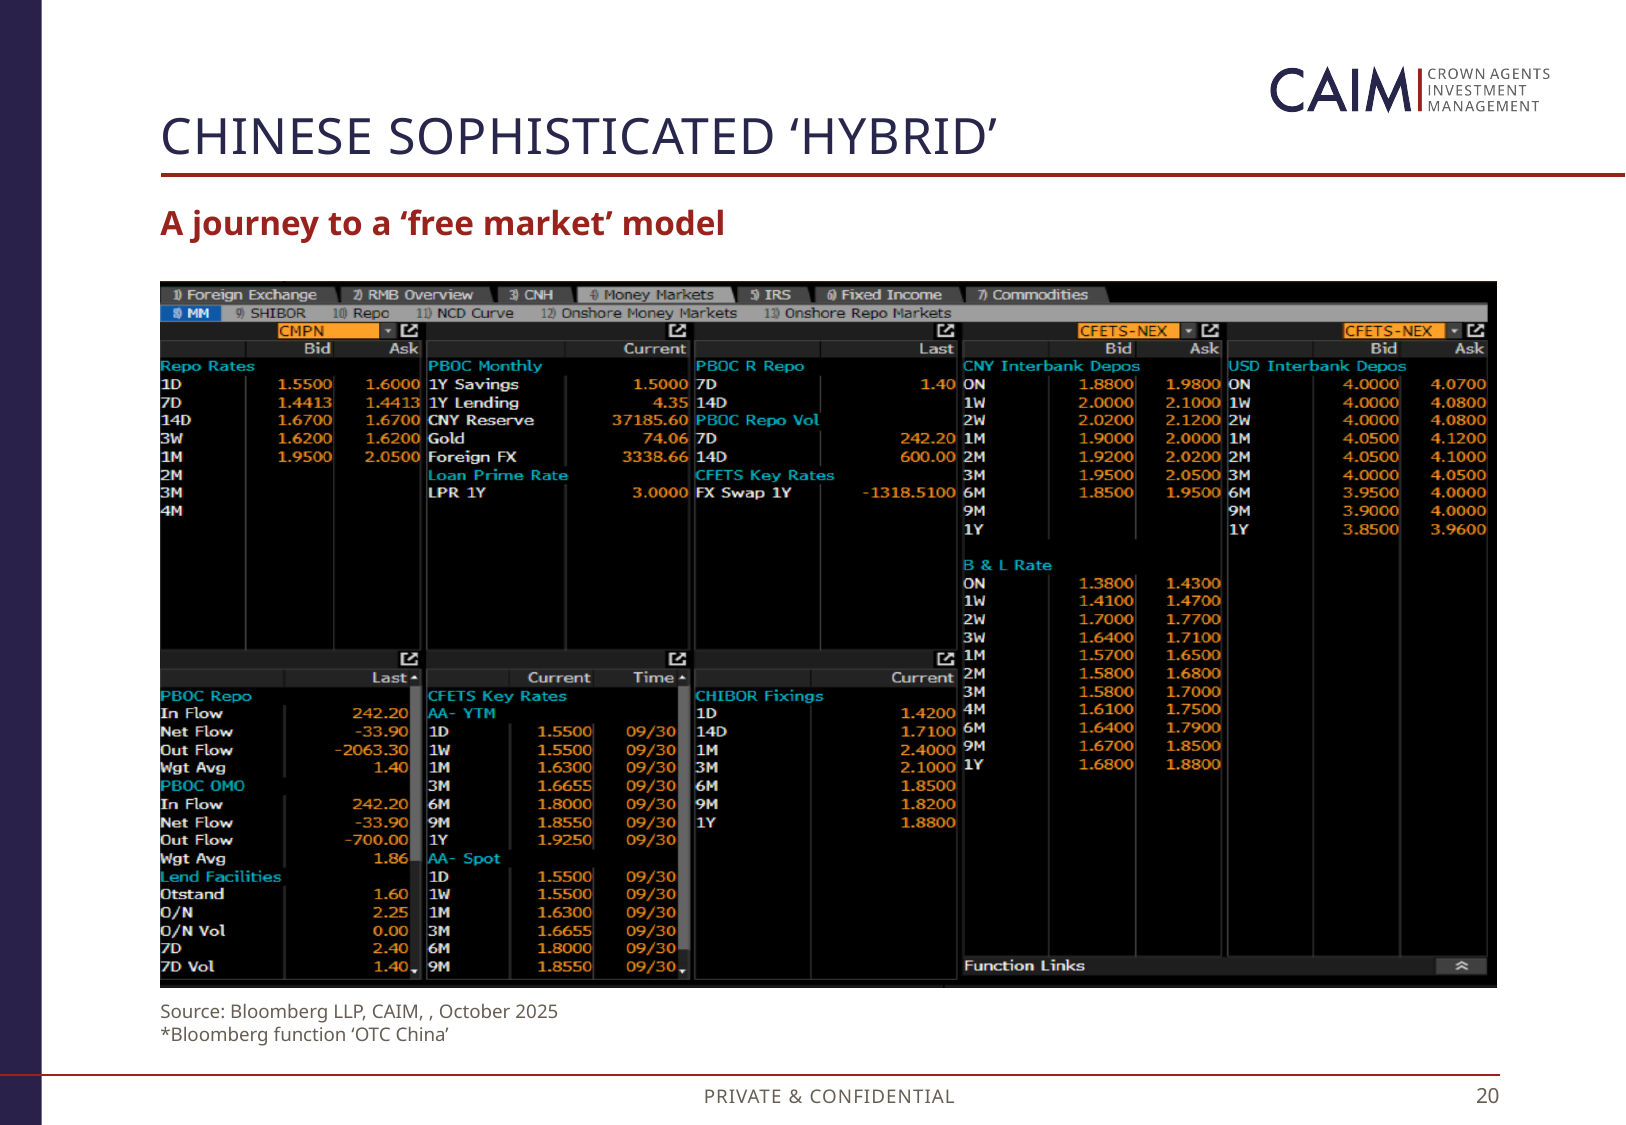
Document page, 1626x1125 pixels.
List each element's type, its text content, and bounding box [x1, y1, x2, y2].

picture [1253, 61, 1555, 128]
title Chinese sophisticated ‘Hybrid’ [160, 110, 1197, 166]
list Source: Bloomberg LLP, CAIM, , October 2025 *Bloomberg function ‘OTC China’ [160, 999, 1497, 1069]
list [160, 281, 1497, 988]
list A journey to a ‘free market’ model [160, 201, 1497, 243]
